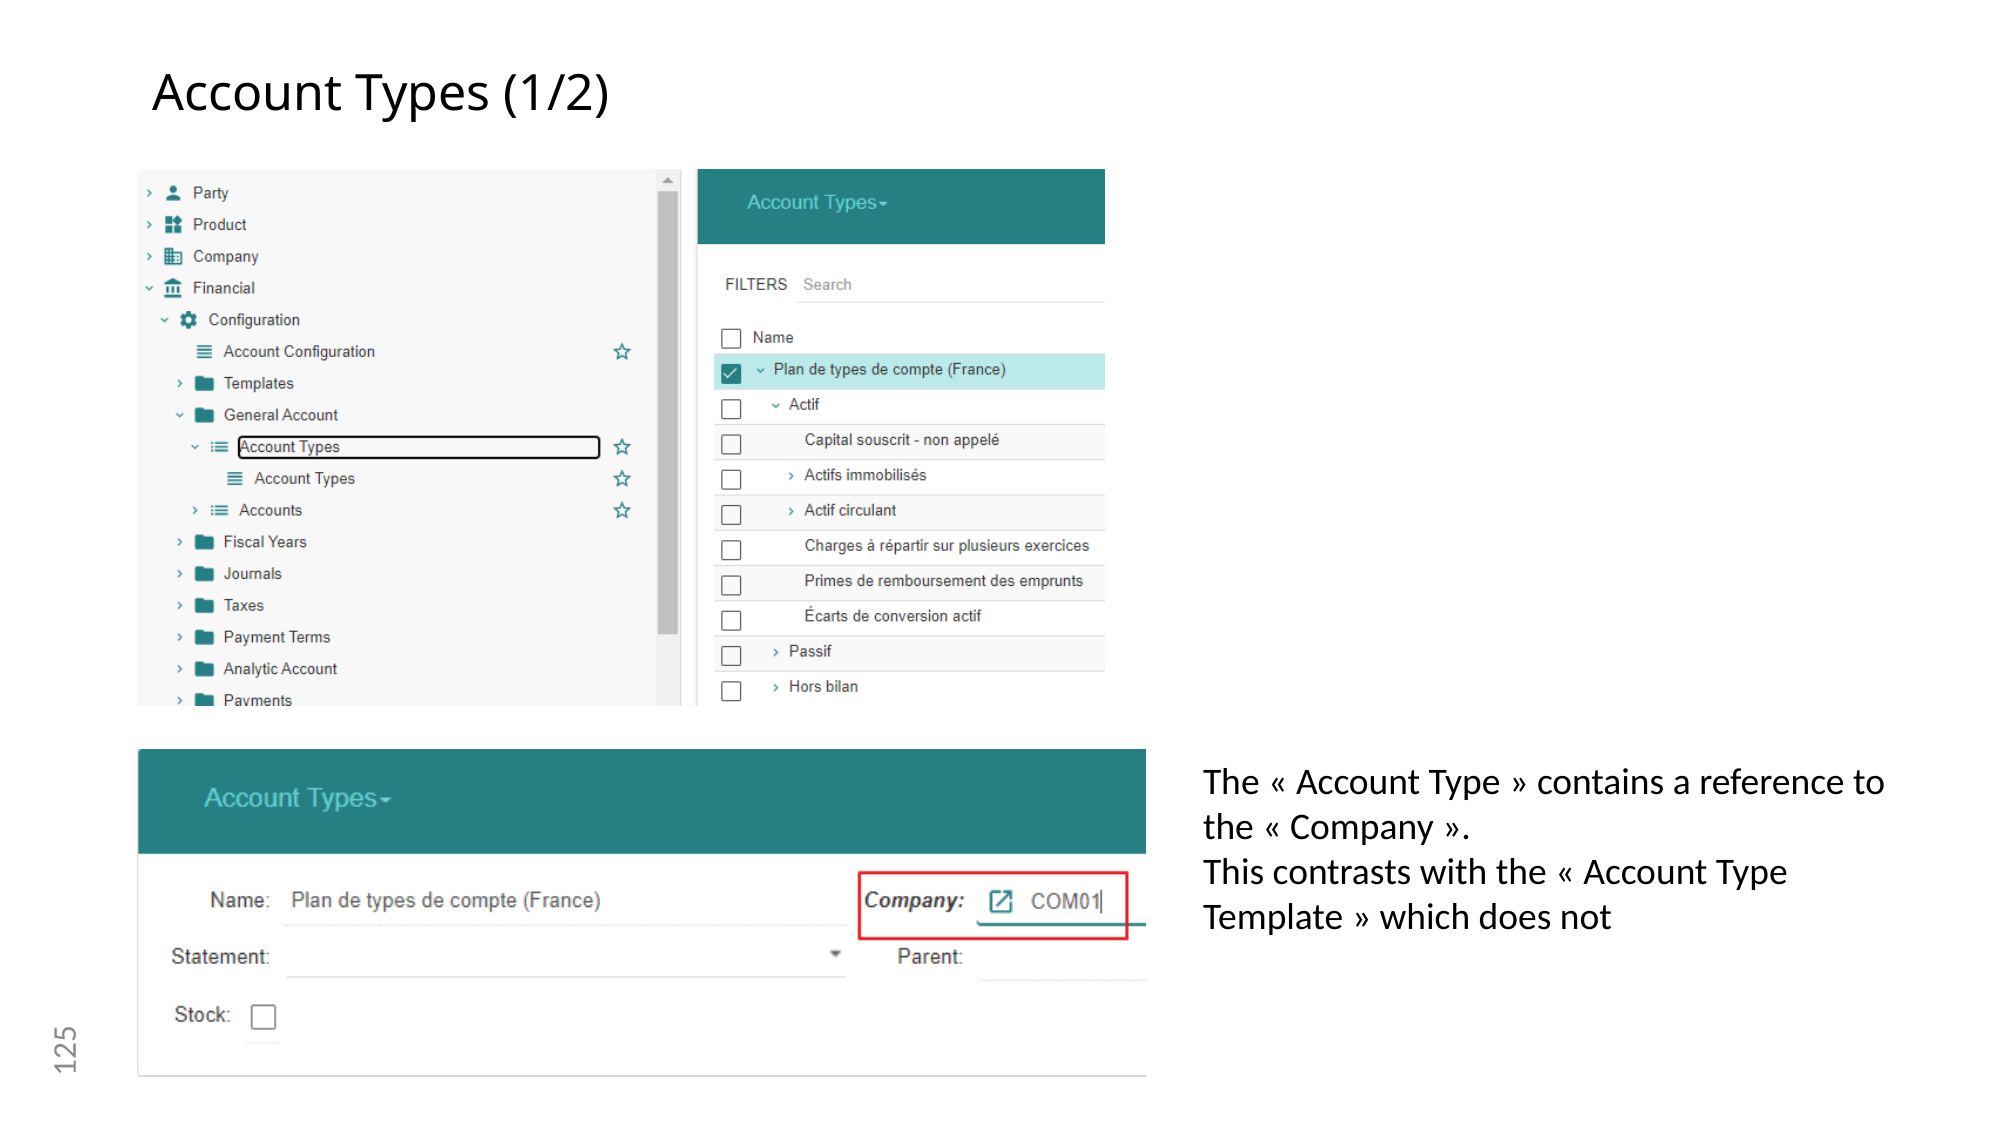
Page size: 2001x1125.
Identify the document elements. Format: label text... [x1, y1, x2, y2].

picture [137, 749, 1146, 1077]
picture [137, 169, 1105, 706]
title Account Types (1/2) [137, 59, 1863, 136]
text_box The « Account Type » contains a reference to the « Company ». This contrasts with the « Account Type Template » which does not [1188, 749, 1953, 945]
slide_number 125 [32, 995, 93, 1108]
